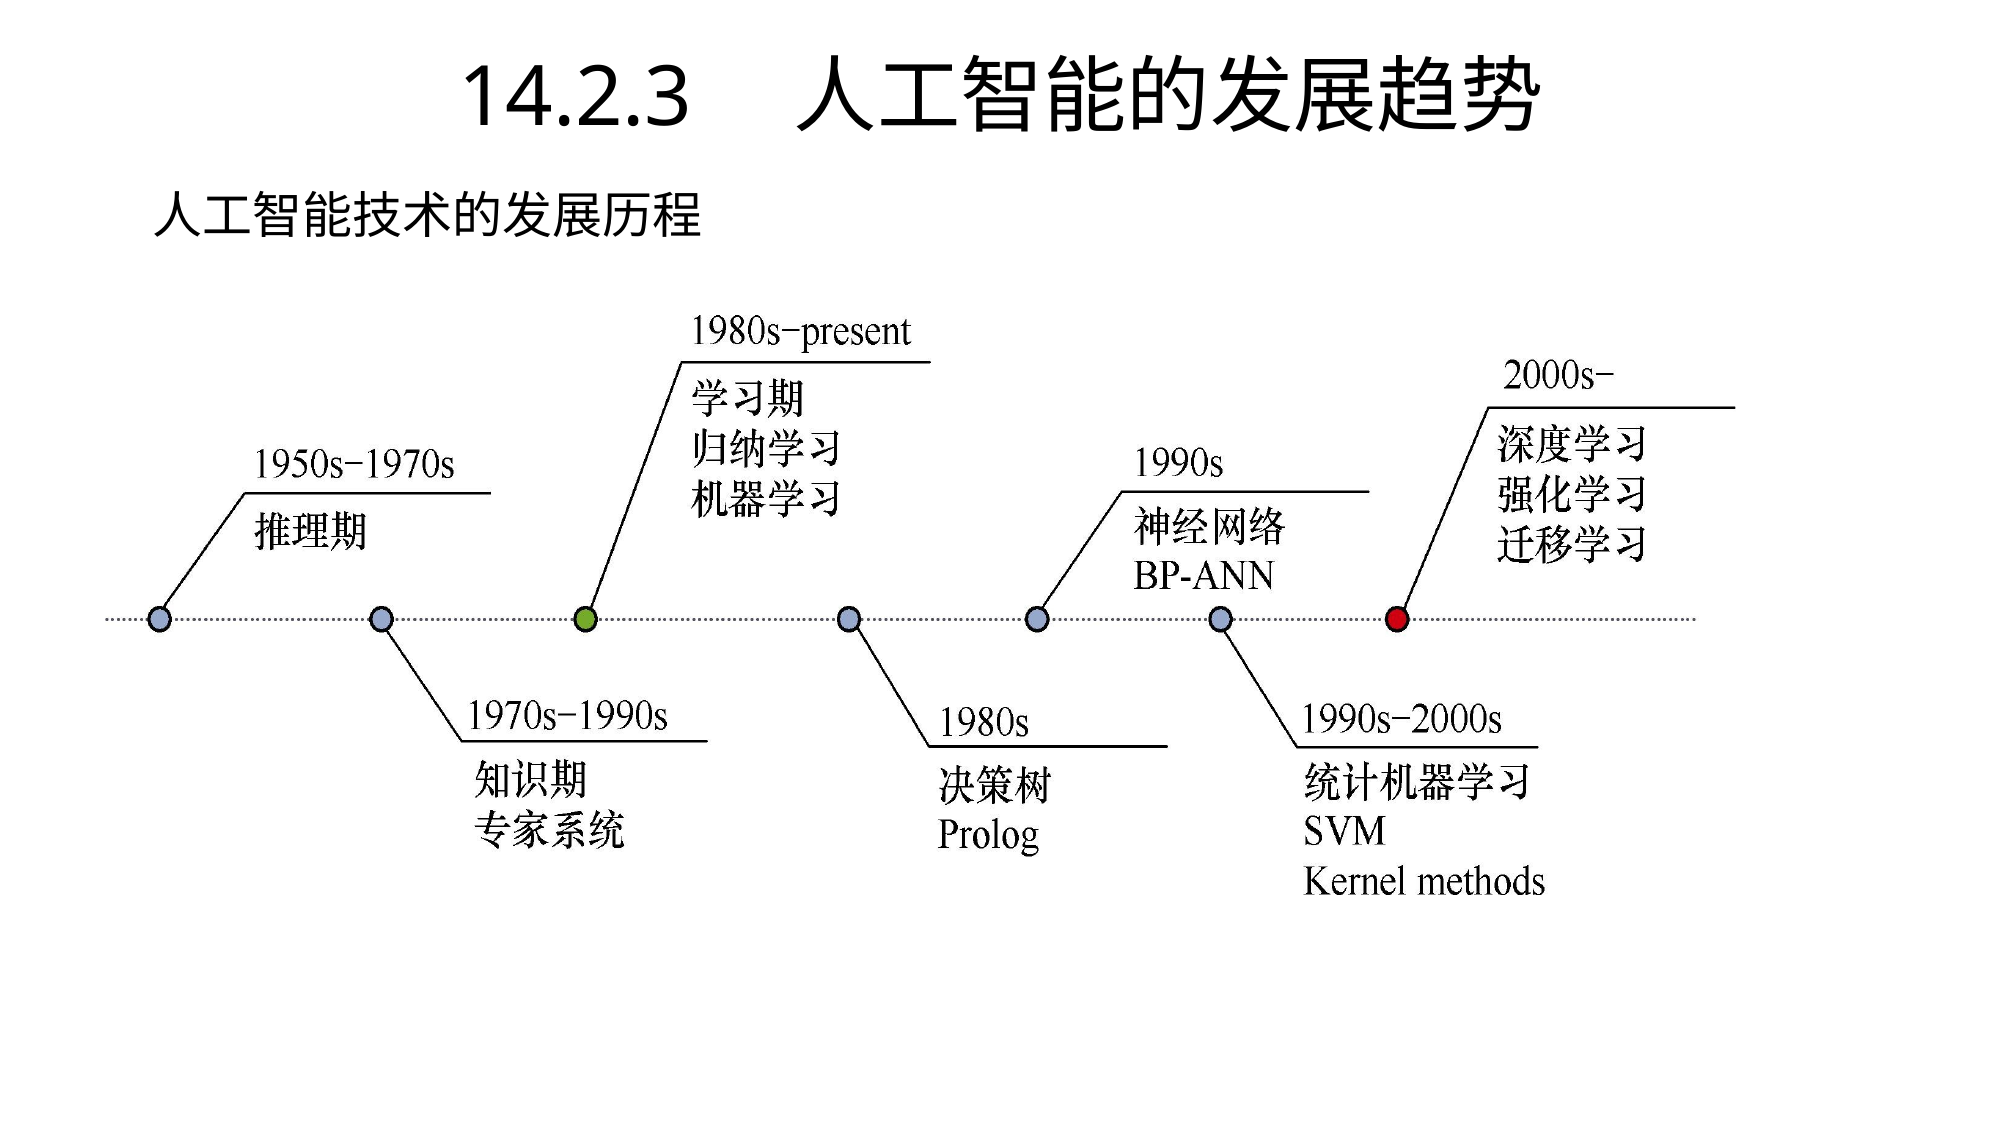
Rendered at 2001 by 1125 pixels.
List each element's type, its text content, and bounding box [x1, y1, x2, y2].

text_box 14.2.3 人工智能的发展趋势 [456, 39, 1544, 142]
text_box [105, 315, 1736, 895]
text_box 人工智能技术的发展历程 [150, 181, 705, 244]
